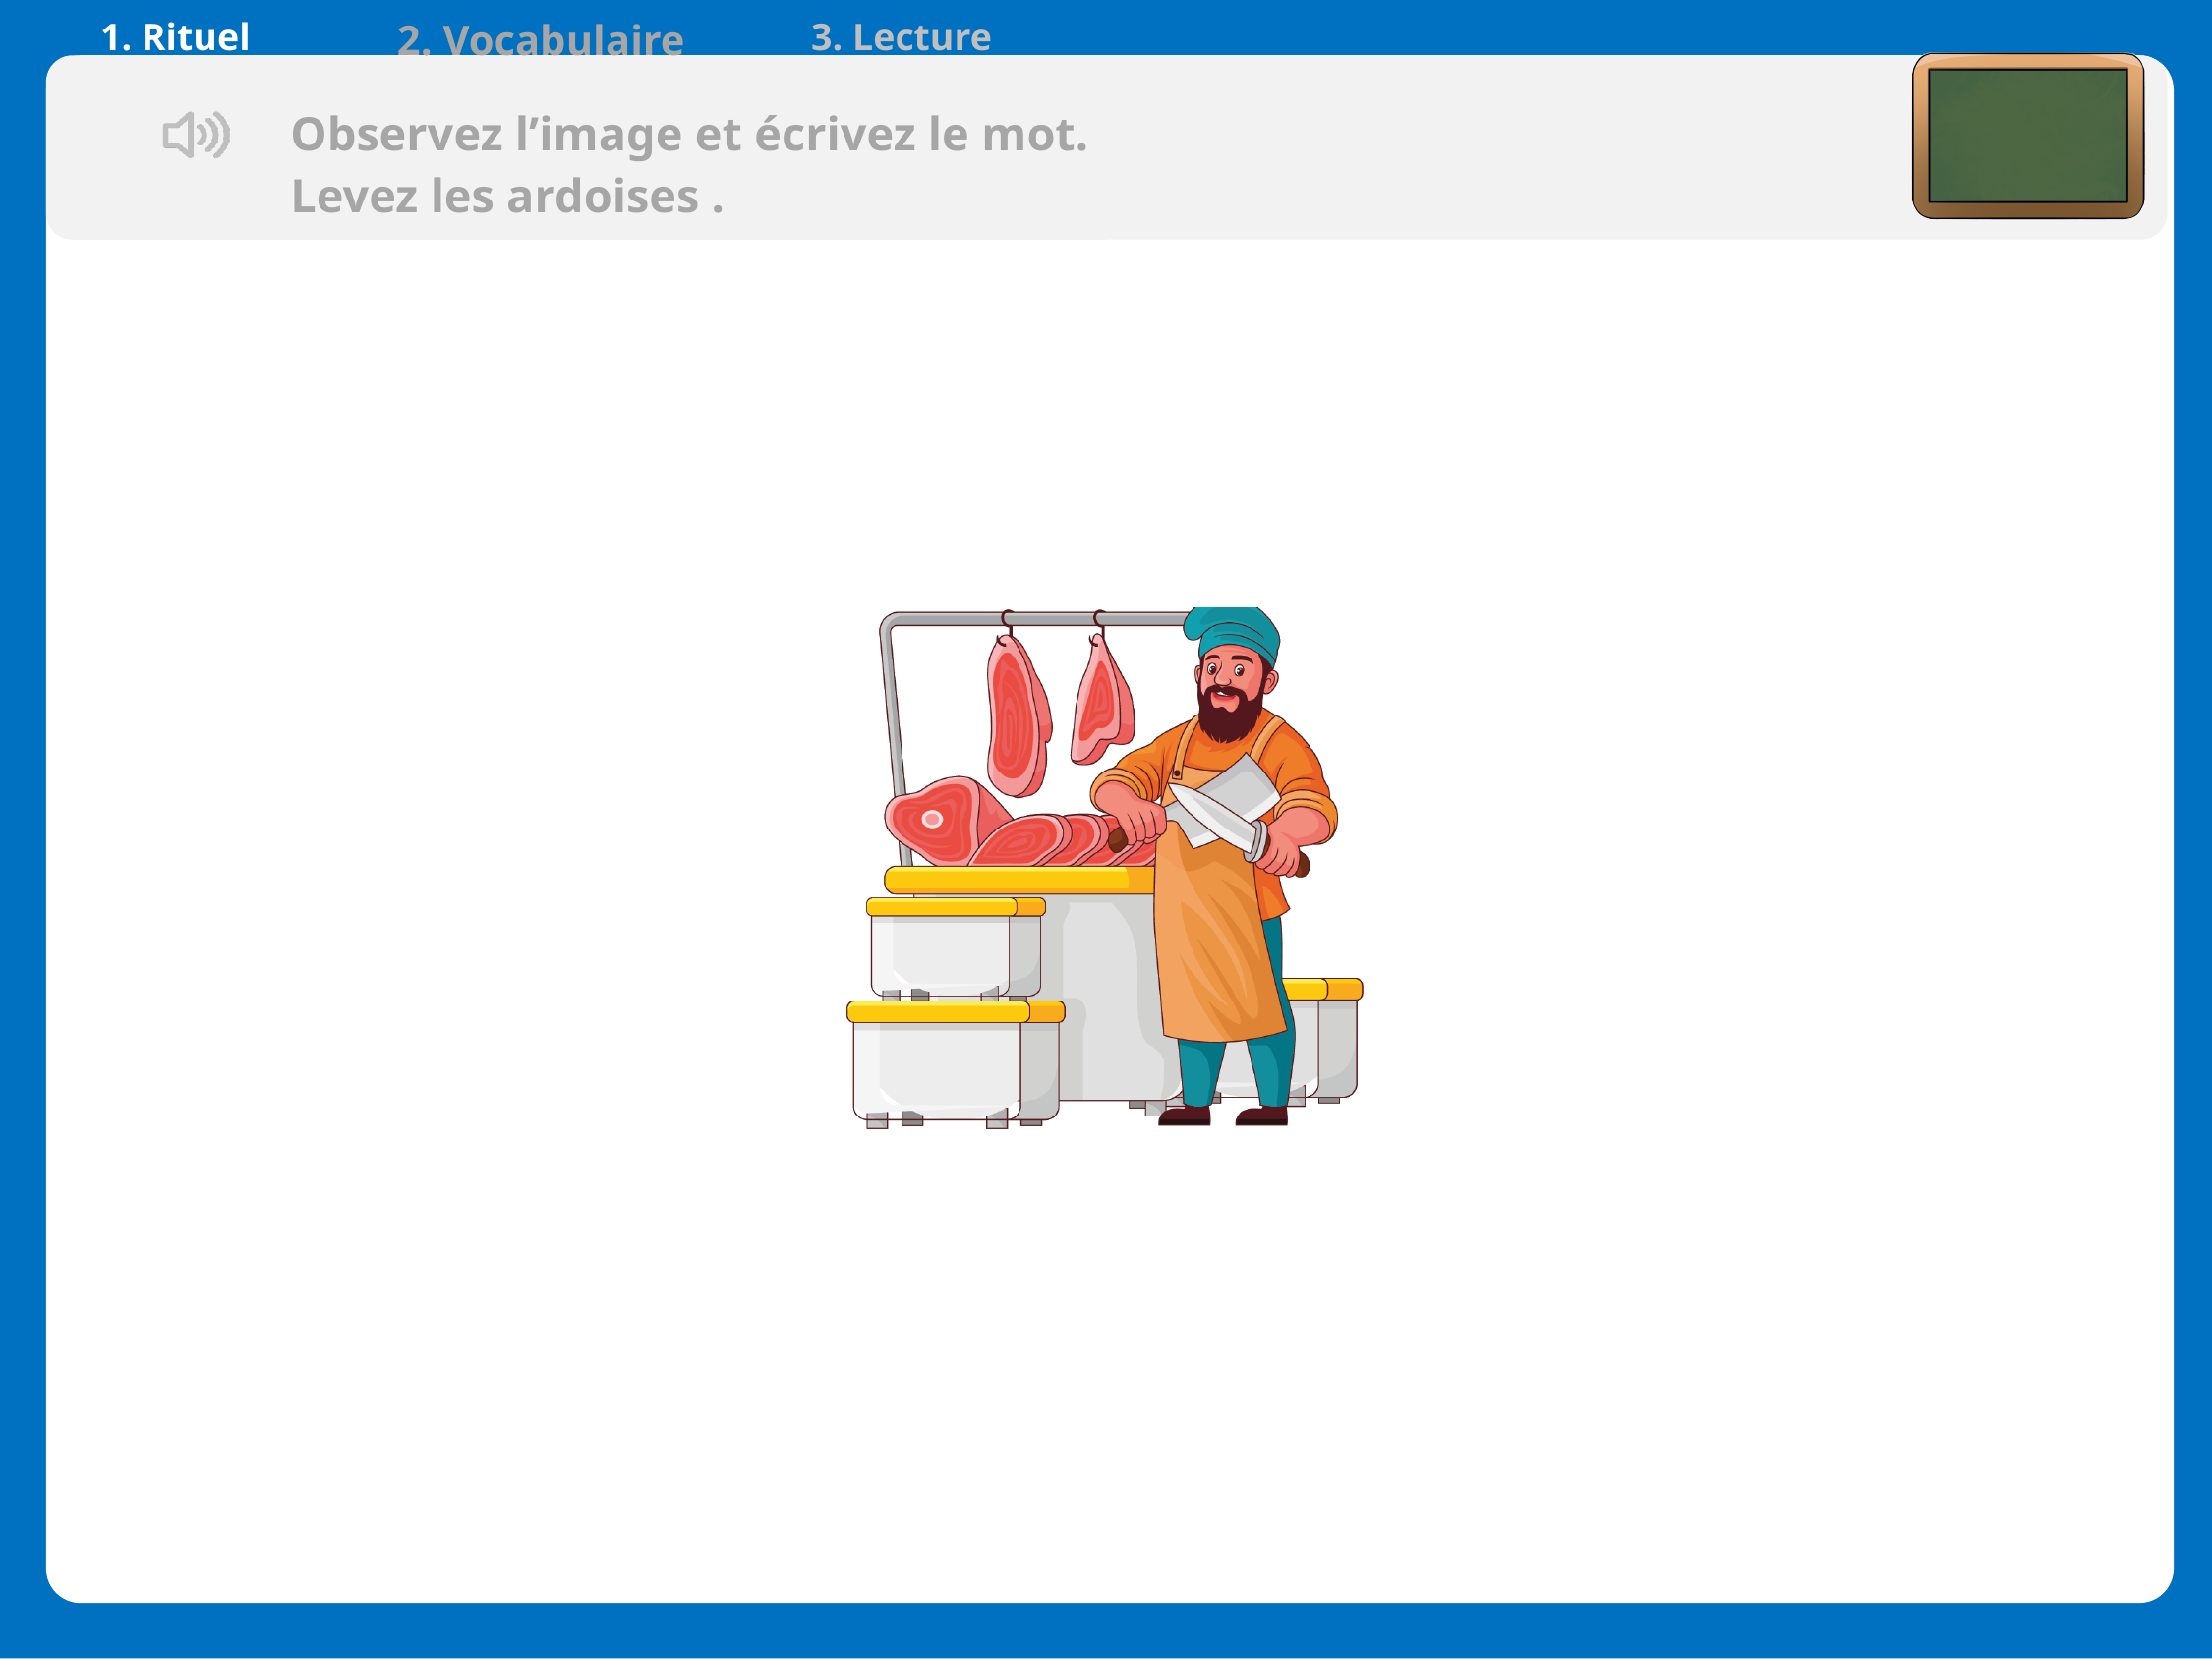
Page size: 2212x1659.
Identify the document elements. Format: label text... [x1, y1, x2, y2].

picture [1867, 11, 2184, 257]
table_header 2. Vocabulaire [361, 0, 722, 90]
text_box [0, 0, 2212, 1659]
picture [784, 607, 1428, 1135]
text_box [43, 123, 1862, 242]
table_header 3. Lecture [722, 0, 1082, 90]
text_box [1082, 53, 1862, 90]
table_header 1. Rituel [0, 0, 361, 123]
text_box [162, 123, 230, 158]
text_box [43, 217, 2177, 1606]
text_box Observez l’image et écrivez le mot. Levez les ardoises . [275, 90, 1862, 230]
